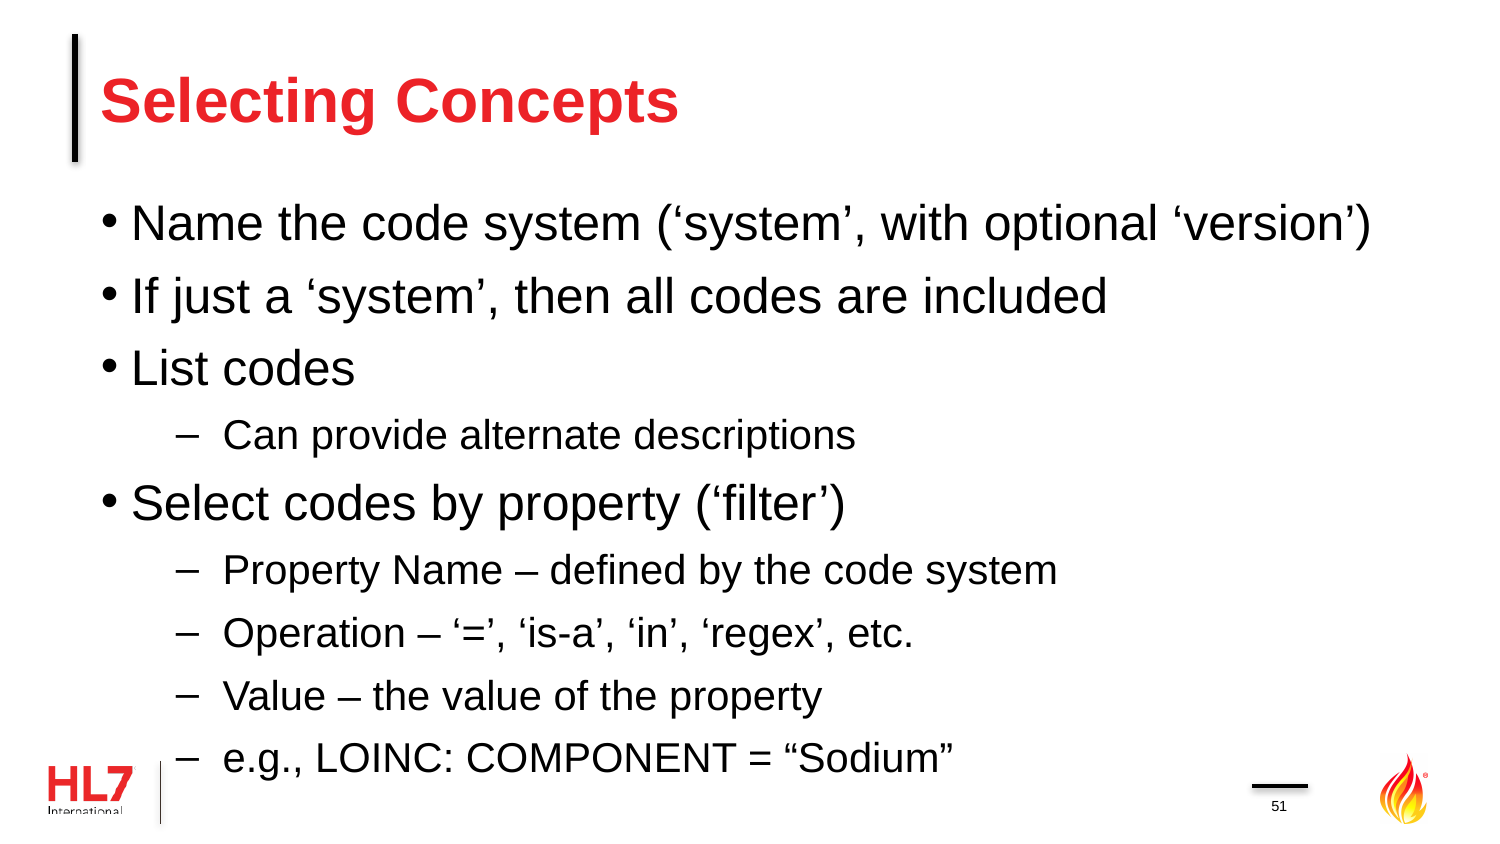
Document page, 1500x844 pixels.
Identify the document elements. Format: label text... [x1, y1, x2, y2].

list Name the code system (‘system’, with optional ‘version’) If just a ‘system’, then all codes are included List codes Can provide alternate descriptions Select codes by property (‘filter’) Property Name – defined by the code system Operation – ‘=’, ‘is-a’, ‘in’, ‘regex’, etc. Value – the value of the property e.g., LOINC: COMPONENT = “Sodium” [100, 190, 1451, 671]
slide_number 51 [1257, 788, 1302, 815]
title Selecting Concepts [100, 33, 1451, 163]
picture [1380, 753, 1428, 824]
